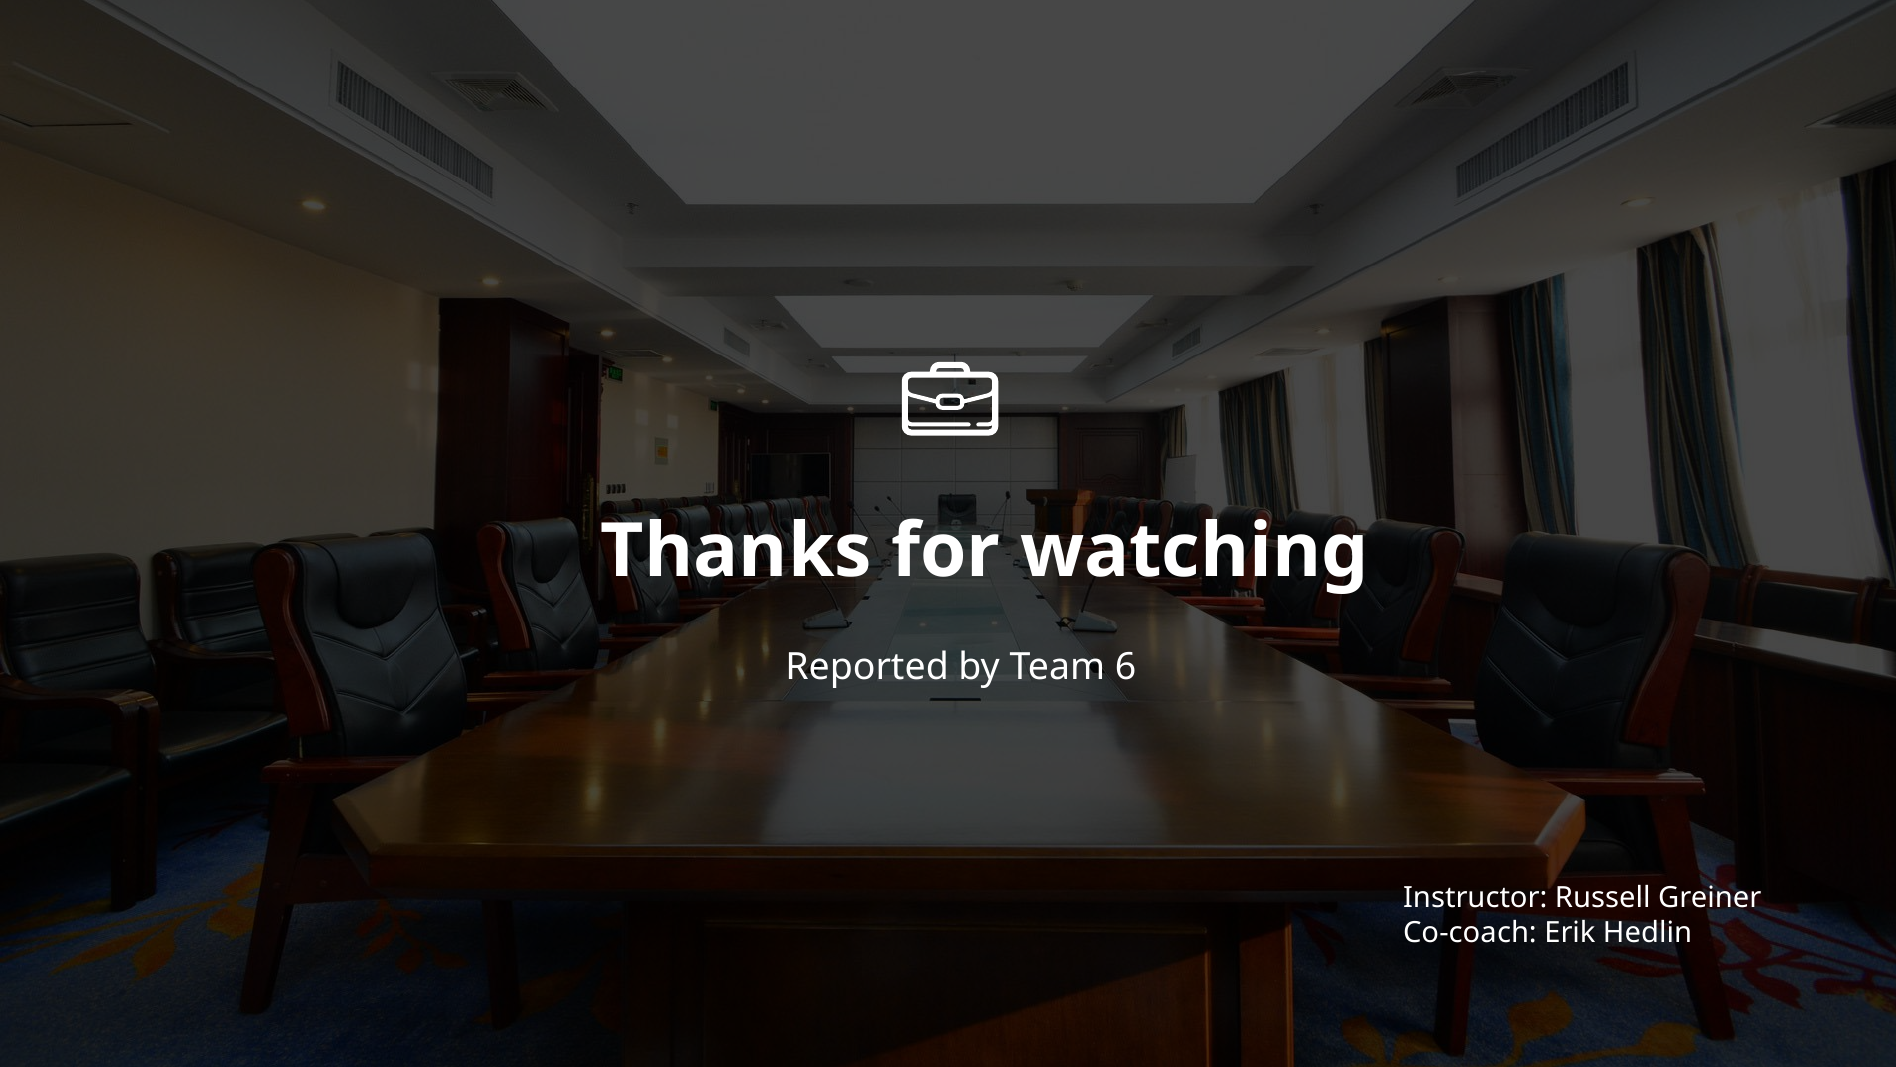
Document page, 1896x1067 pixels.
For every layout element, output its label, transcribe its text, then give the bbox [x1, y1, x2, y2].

text_box [0, 0, 1896, 1067]
text_box Instructor: Russell Greiner Co-coach: Erik Hedlin [1388, 871, 1783, 956]
text_box Thanks for watching [547, 476, 1423, 634]
text_box [901, 361, 999, 436]
text_box Reported by Team 6 [735, 624, 1187, 697]
